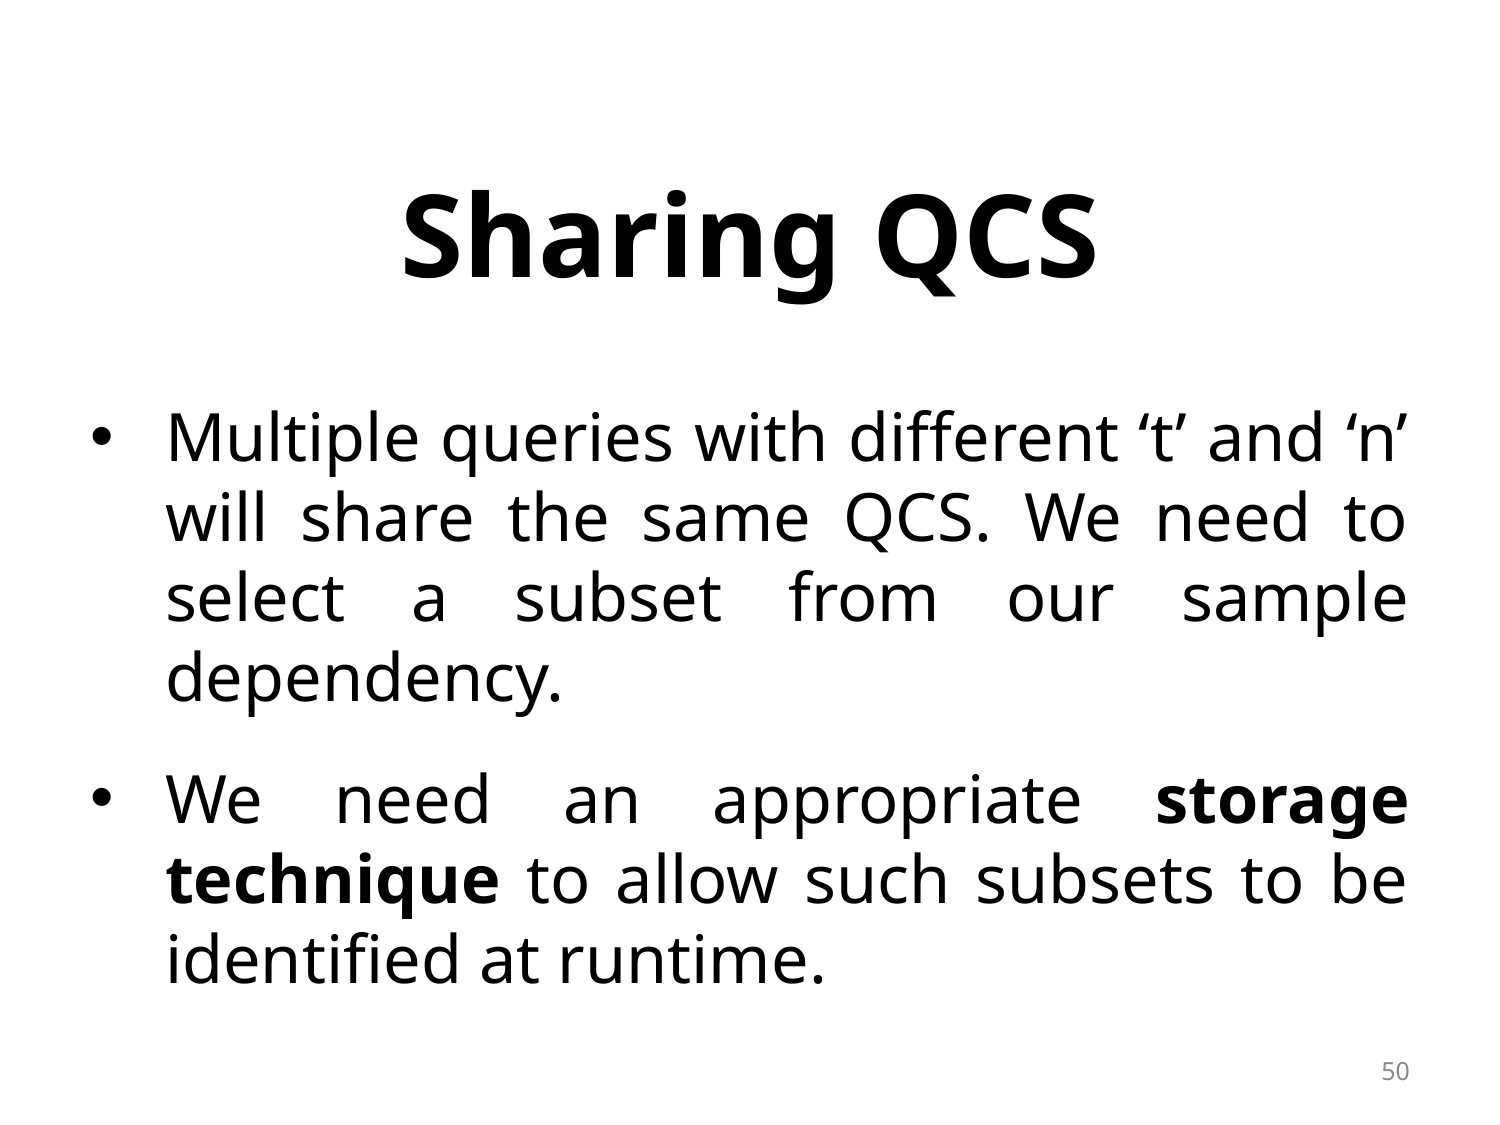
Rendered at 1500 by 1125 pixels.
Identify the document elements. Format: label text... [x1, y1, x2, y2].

slide_number 50 [1074, 1042, 1425, 1103]
list Multiple queries with different ‘t’ and ‘n’ will share the same QCS. We need to select a subset from our sample dependency. We need an appropriate storage technique to allow such subsets to be identified at runtime. [75, 387, 1425, 968]
title Sharing QCS [75, 137, 1425, 325]
